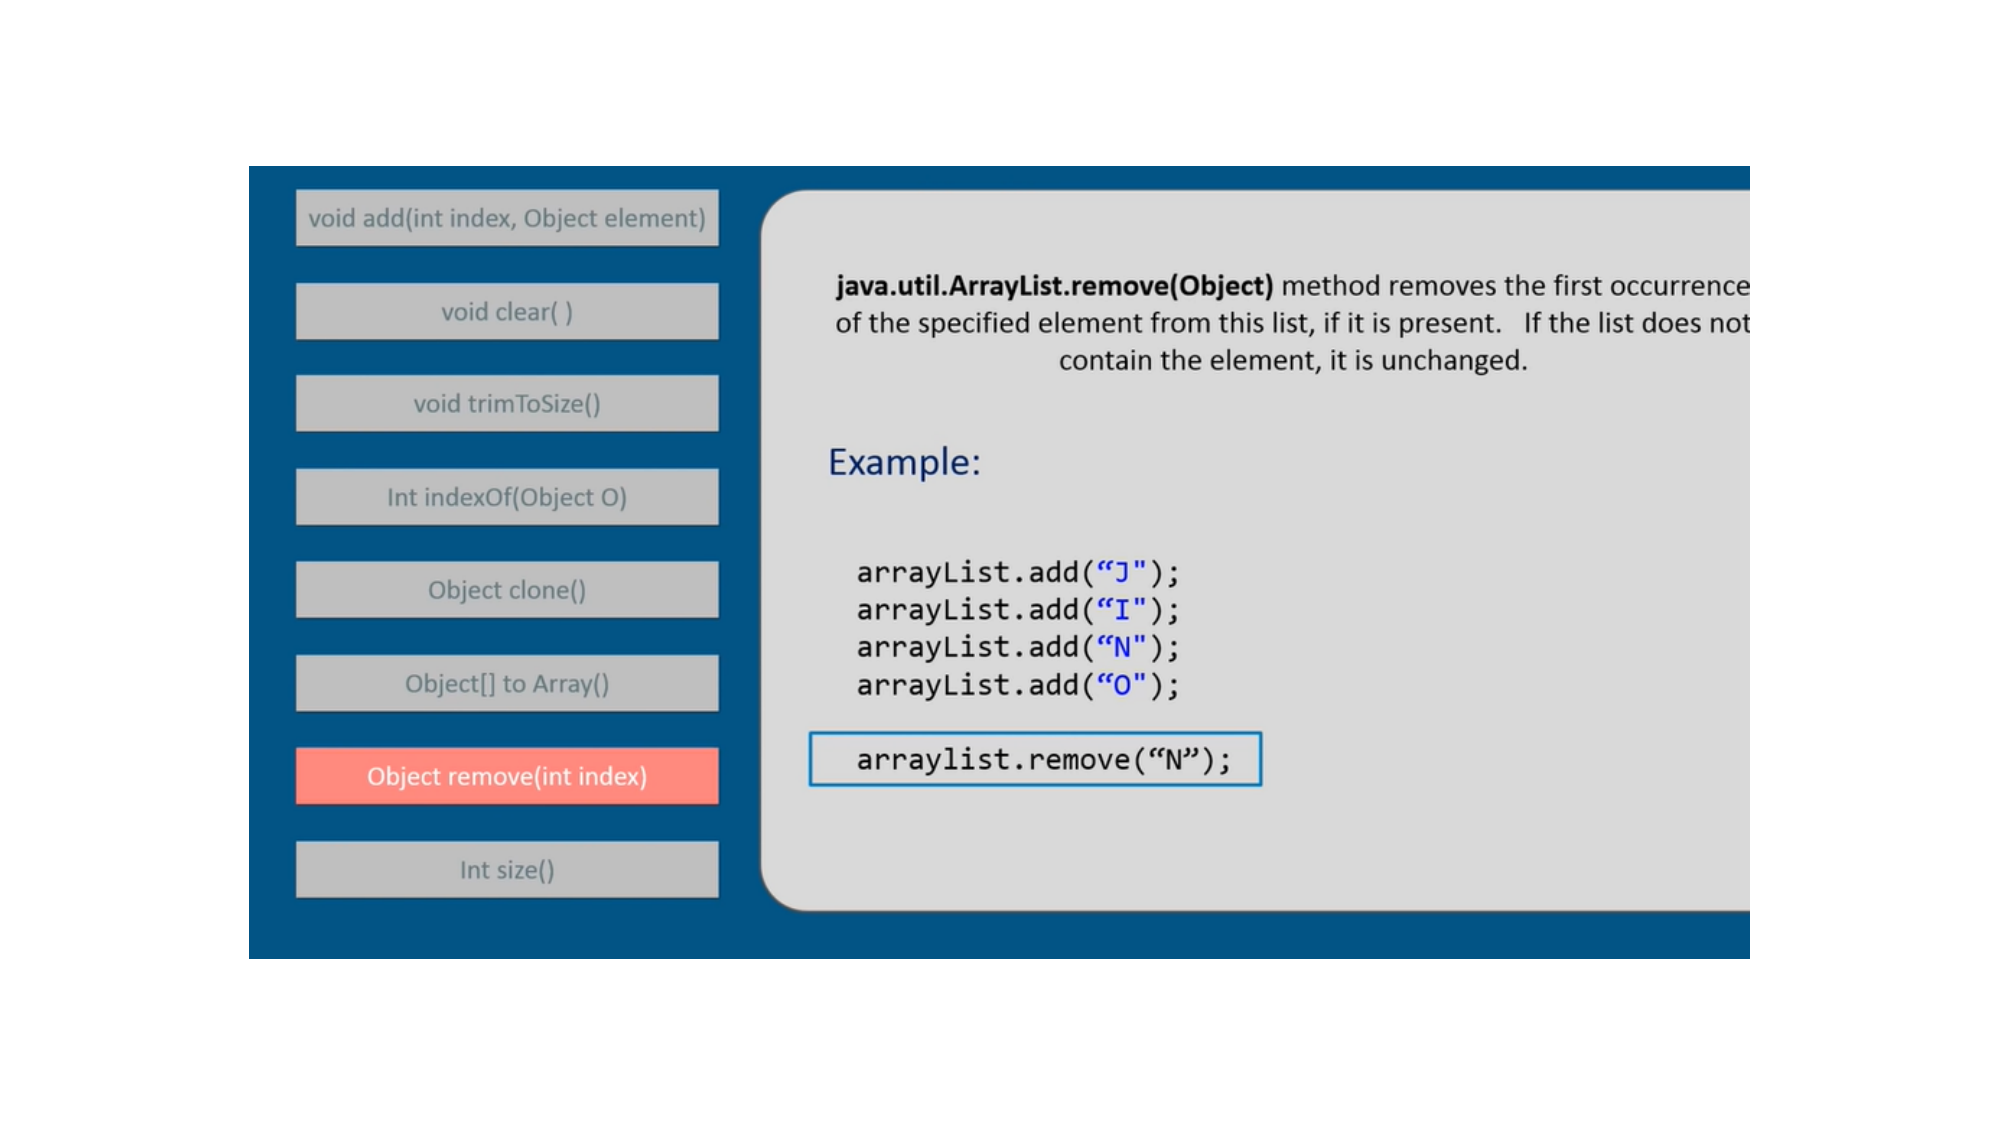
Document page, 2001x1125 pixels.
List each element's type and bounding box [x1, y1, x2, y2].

picture [249, 166, 1750, 959]
